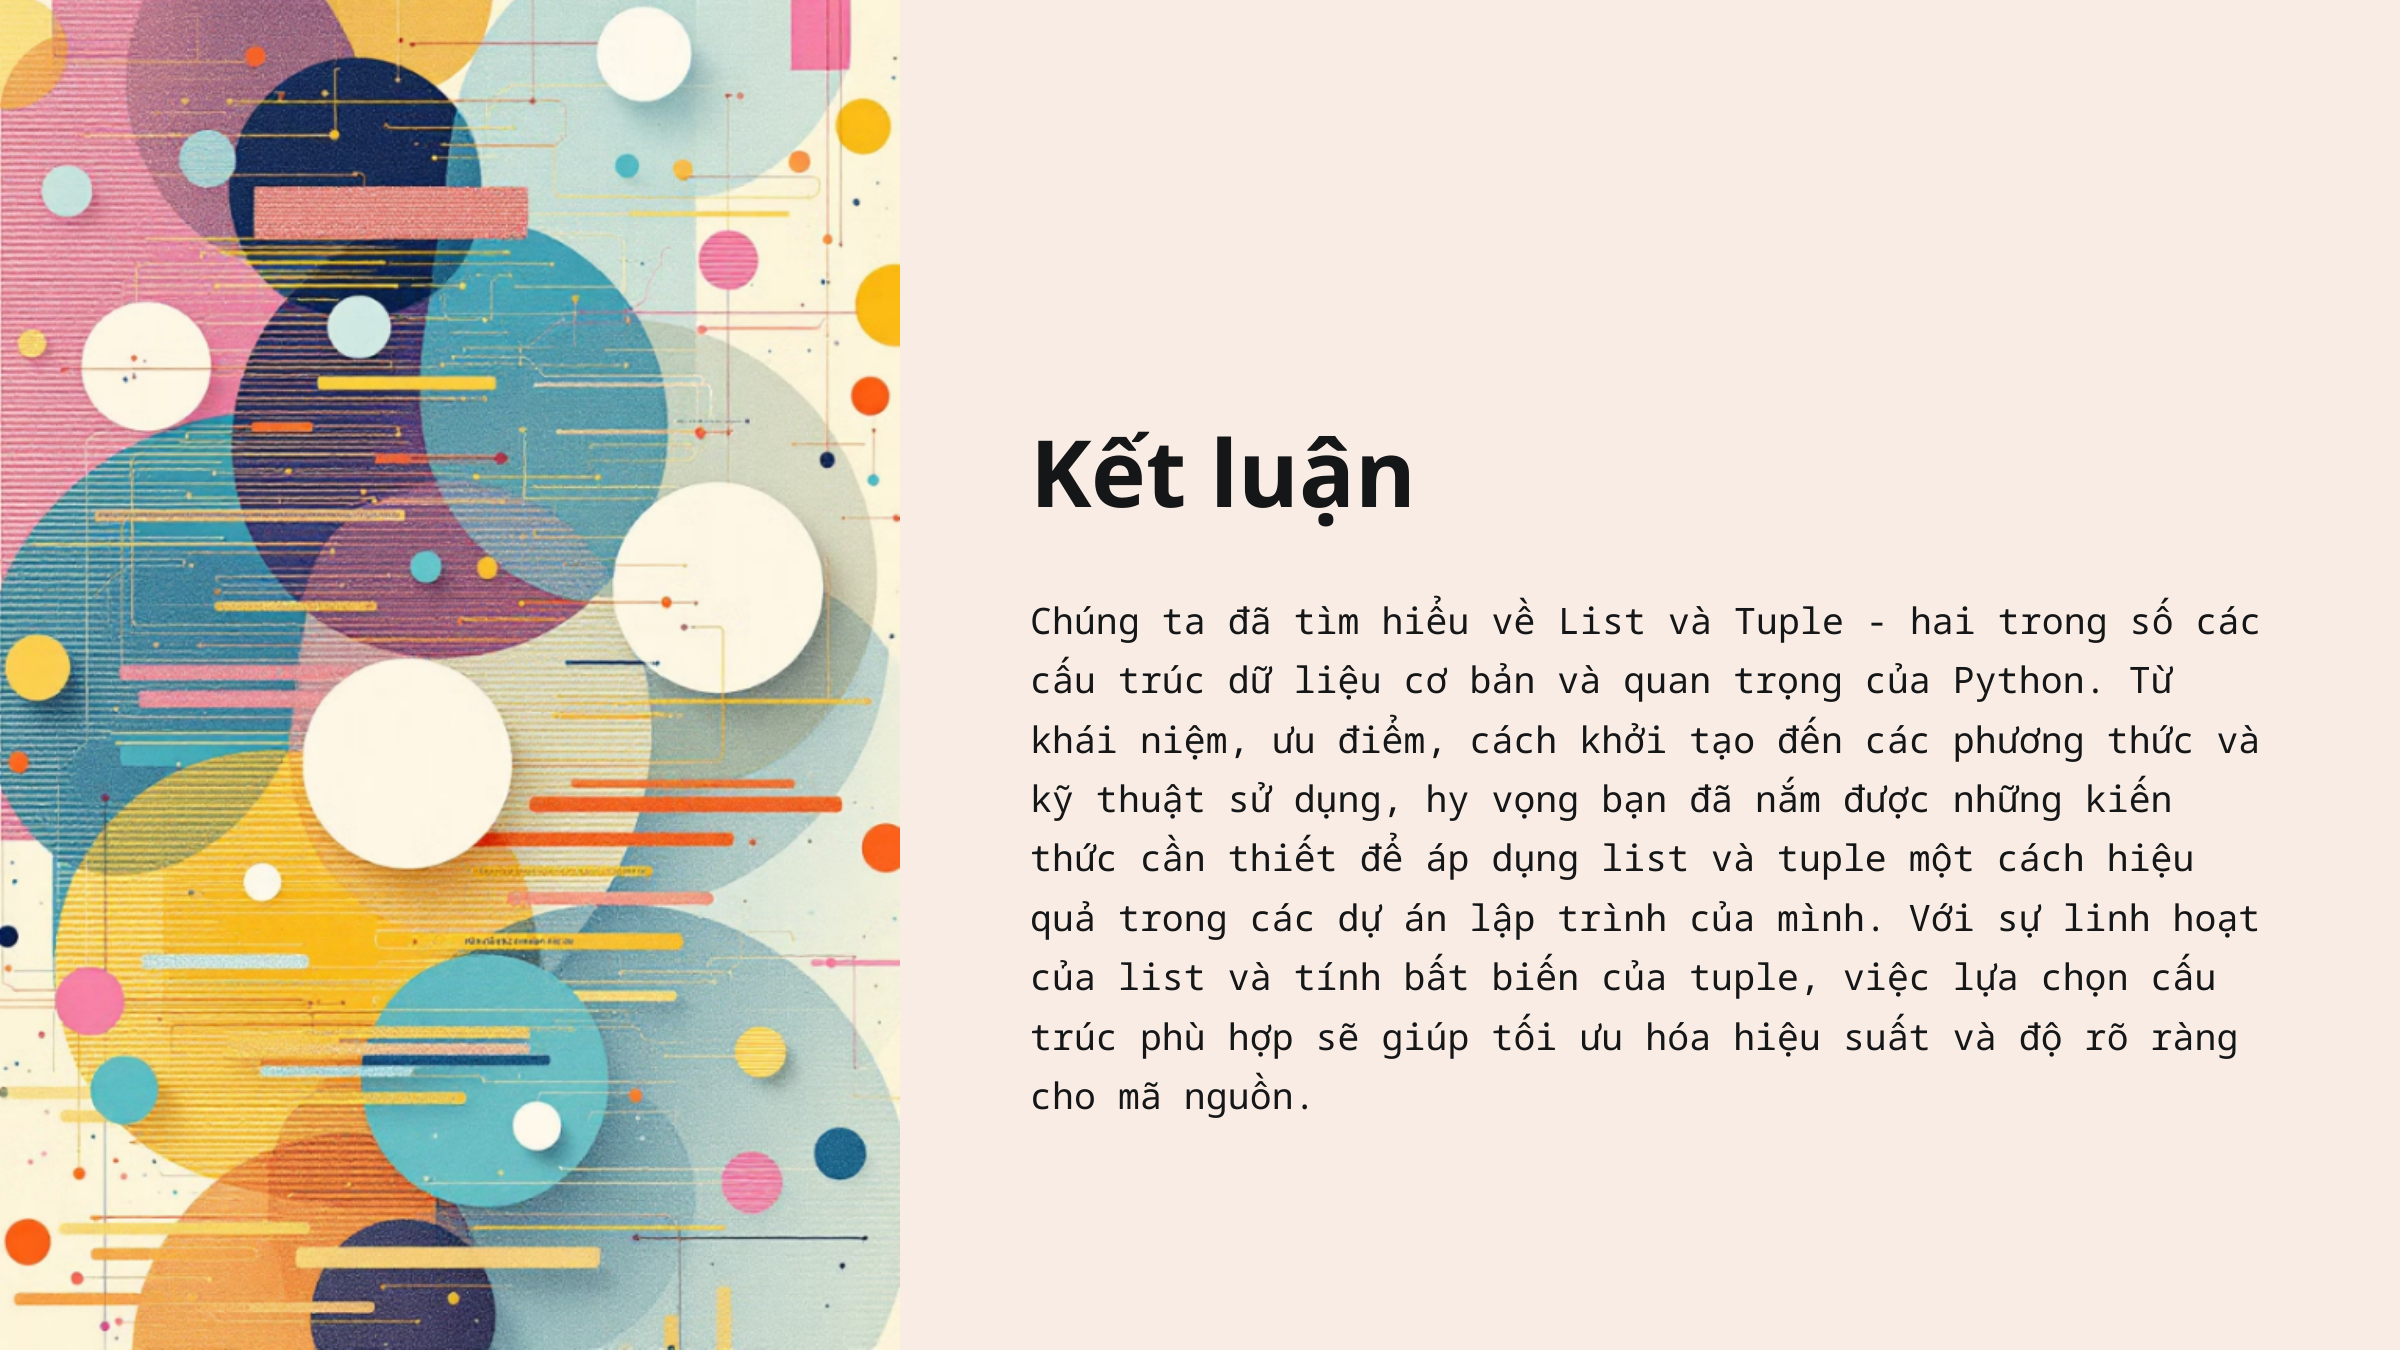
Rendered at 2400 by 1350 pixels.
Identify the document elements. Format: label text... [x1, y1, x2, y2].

text_box Chúng ta đã tìm hiểu về List và Tuple - hai trong số các cấu trúc dữ liệu cơ bản và quan trọng của Python. Từ khái niệm, ưu điểm, cách khởi tạo đến các phương thức và kỹ thuật sử dụng, hy vọng bạn đã nắm được những kiến thức cần thiết để áp dụng list và tuple một cách hiệu quả trong các dự án lập trình của mình. Với sự linh hoạt của list và tính bất biến của tuple, việc lựa chọn cấu trúc phù hợp sẽ giúp tối ưu hóa hiệu suất và độ rõ ràng cho mã nguồn. [1030, 582, 2270, 1299]
picture [0, 0, 900, 1350]
text_box Kết luận [1030, 410, 1961, 527]
